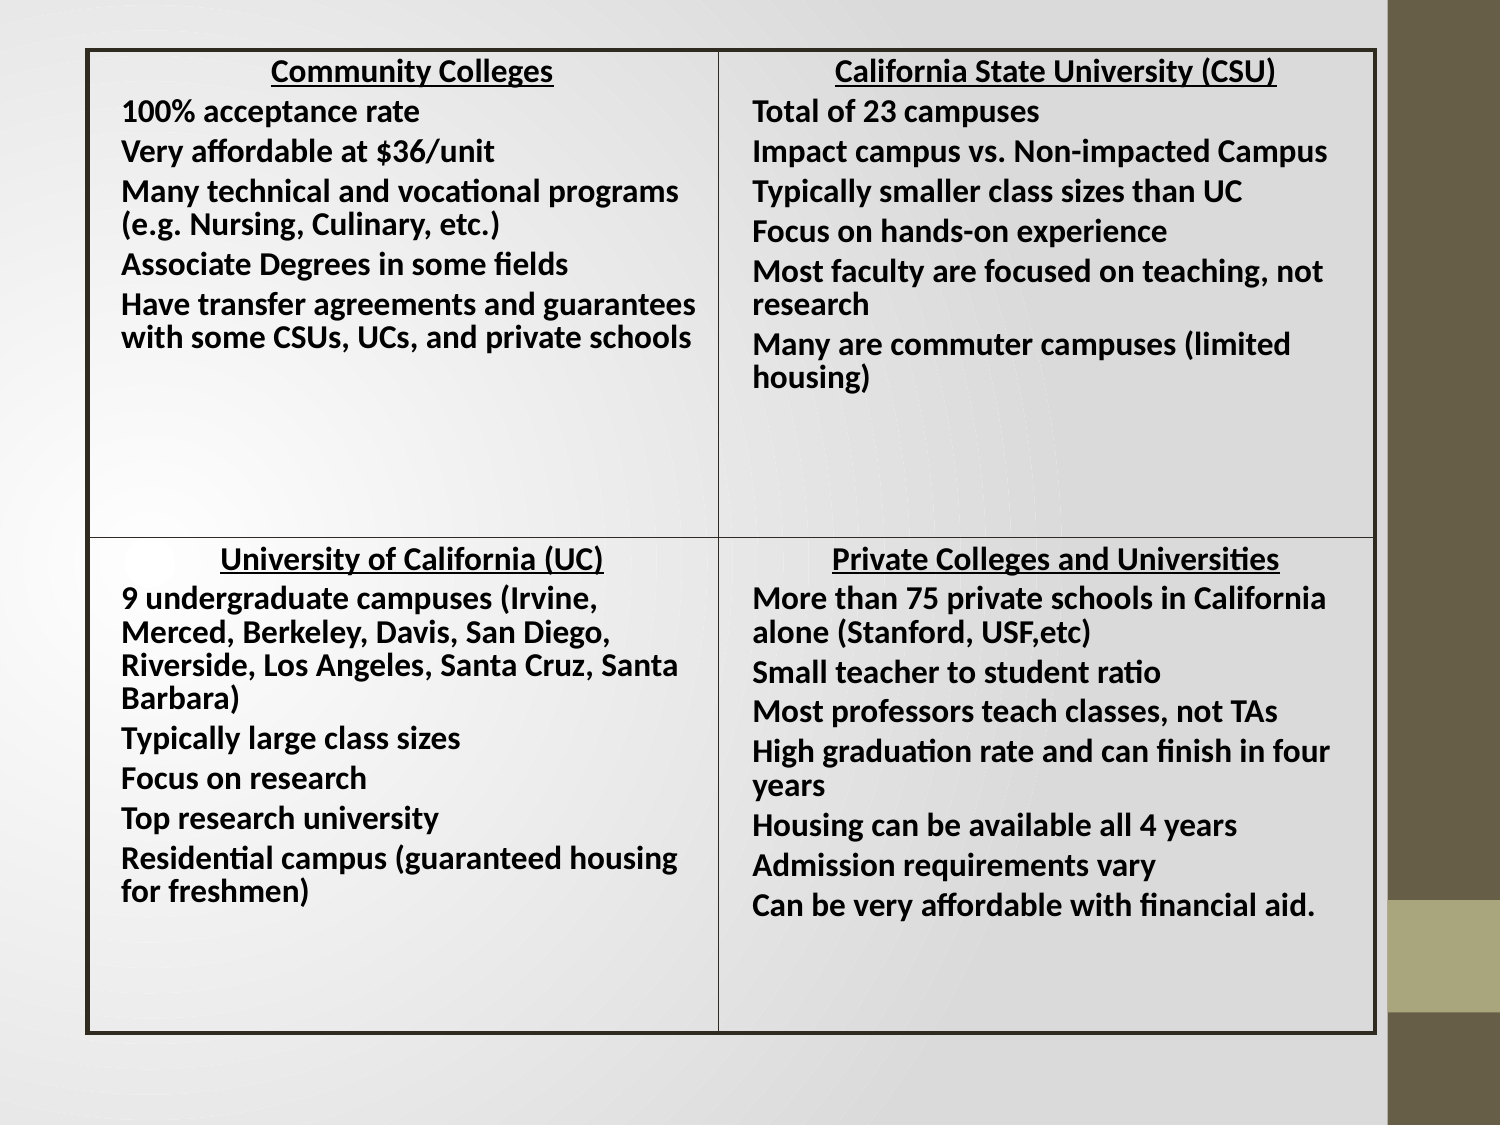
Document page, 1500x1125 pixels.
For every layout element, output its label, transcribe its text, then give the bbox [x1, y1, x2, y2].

table_cell University of California (UC) 9 undergraduate campuses (Irvine, Merced, Berkeley, Davis, San Diego, Riverside, Los Angeles, Santa Cruz, Santa Barbara) Typically large class sizes Focus on research Top research university Residential campus (guaranteed housing for freshmen) [90, 538, 718, 1031]
table_cell Private Colleges and Universities More than 75 private schools in California alone (Stanford, USF,etc) Small teacher to student ratio Most professors teach classes, not TAs High graduation rate and can finish in four years Housing can be available all 4 years Admission requirements vary Can be very affordable with financial aid. [719, 538, 1373, 1031]
table_header California State University (CSU) Total of 23 campuses Impact campus vs. Non-impacted Campus Typically smaller class sizes than UC Focus on hands-on experience Most faculty are focused on teaching, not research Many are commuter campuses (limited housing) [719, 52, 1373, 537]
table_header Community Colleges 100% acceptance rate Very affordable at $36/unit Many technical and vocational programs (e.g. Nursing, Culinary, etc.) Associate Degrees in some fields Have transfer agreements and guarantees with some CSUs, UCs, and private schools [90, 52, 718, 537]
